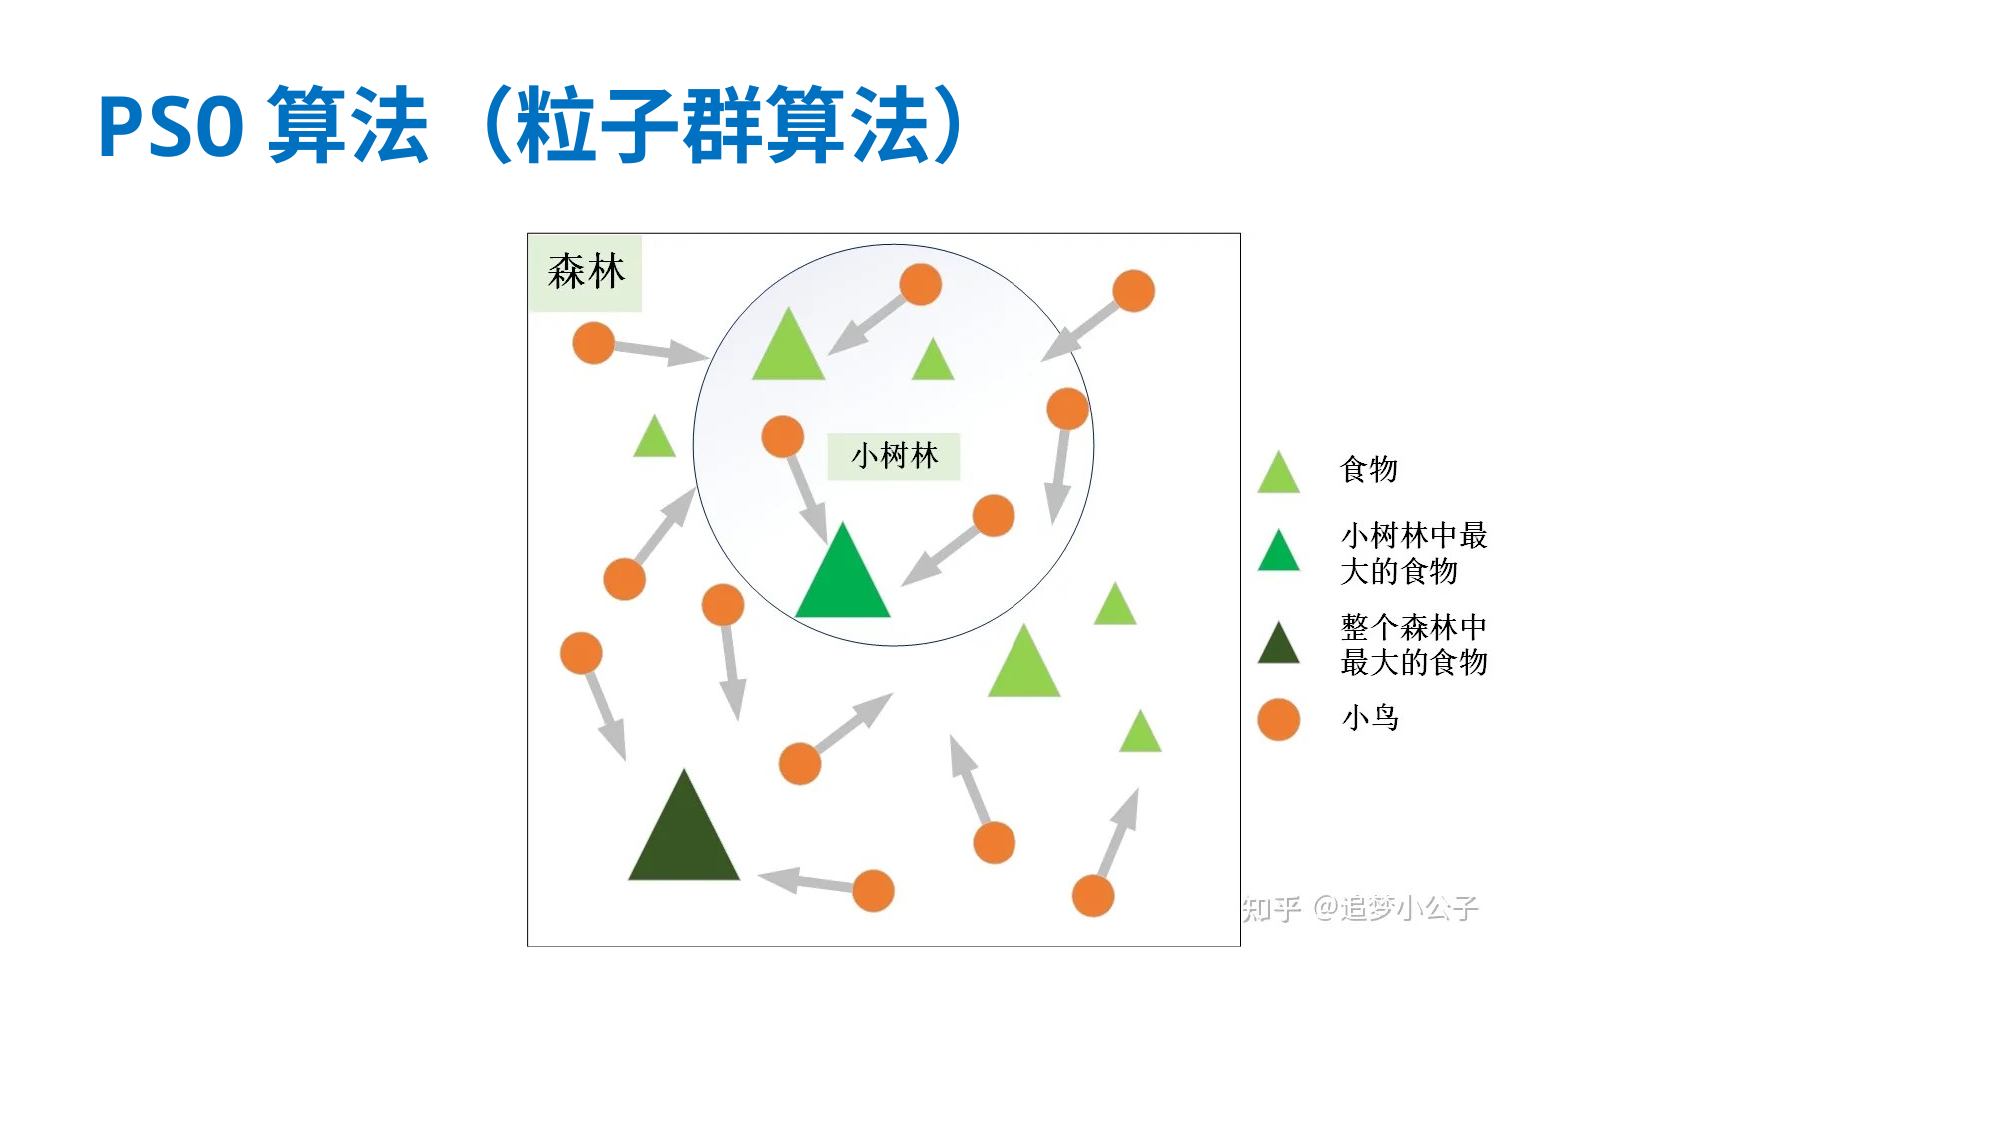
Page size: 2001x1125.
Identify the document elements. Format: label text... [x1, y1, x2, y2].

title PSO算法（粒子群算法） [80, 53, 1223, 207]
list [525, 232, 1503, 947]
